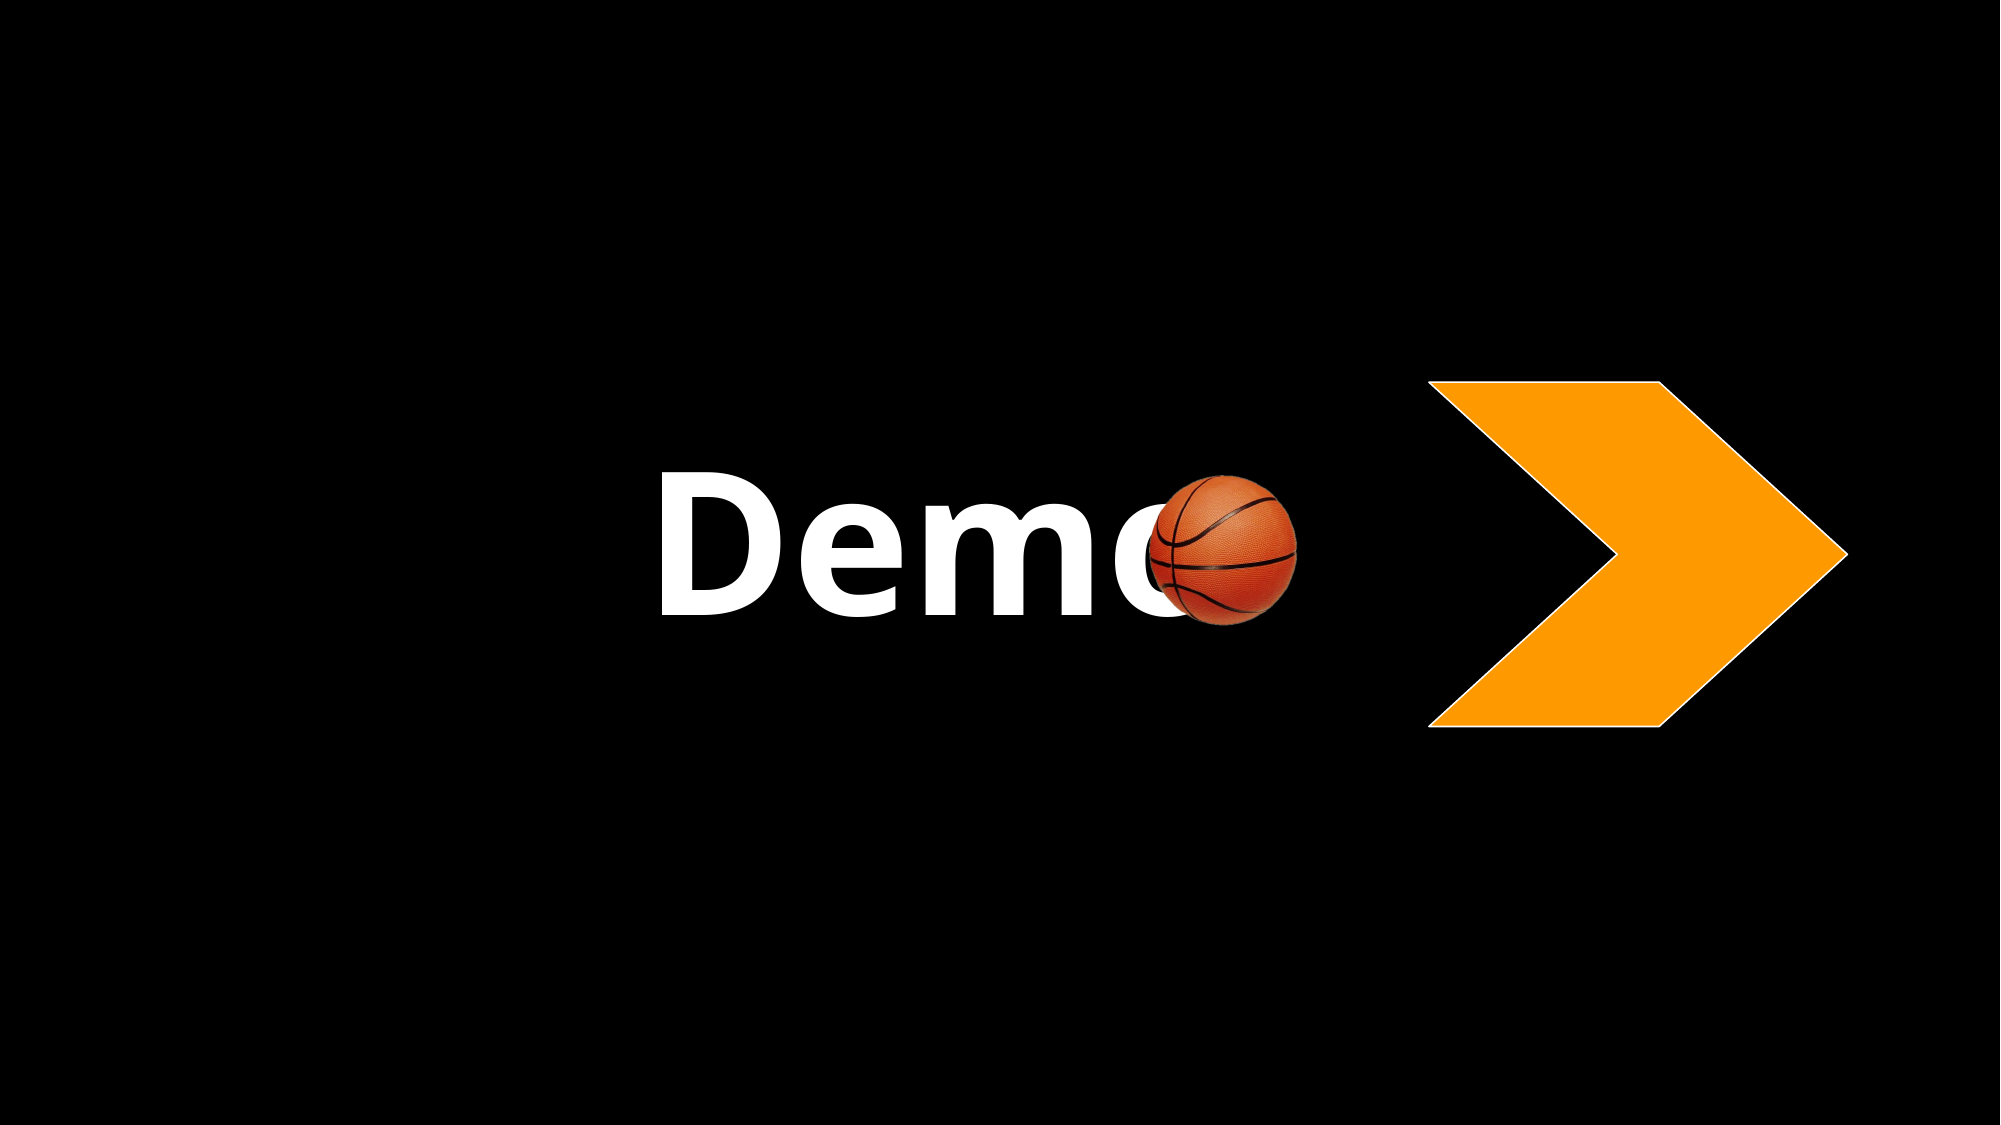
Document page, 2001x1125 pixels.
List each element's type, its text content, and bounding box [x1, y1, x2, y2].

picture [1141, 467, 1306, 633]
text_box Demo [629, 400, 1454, 612]
